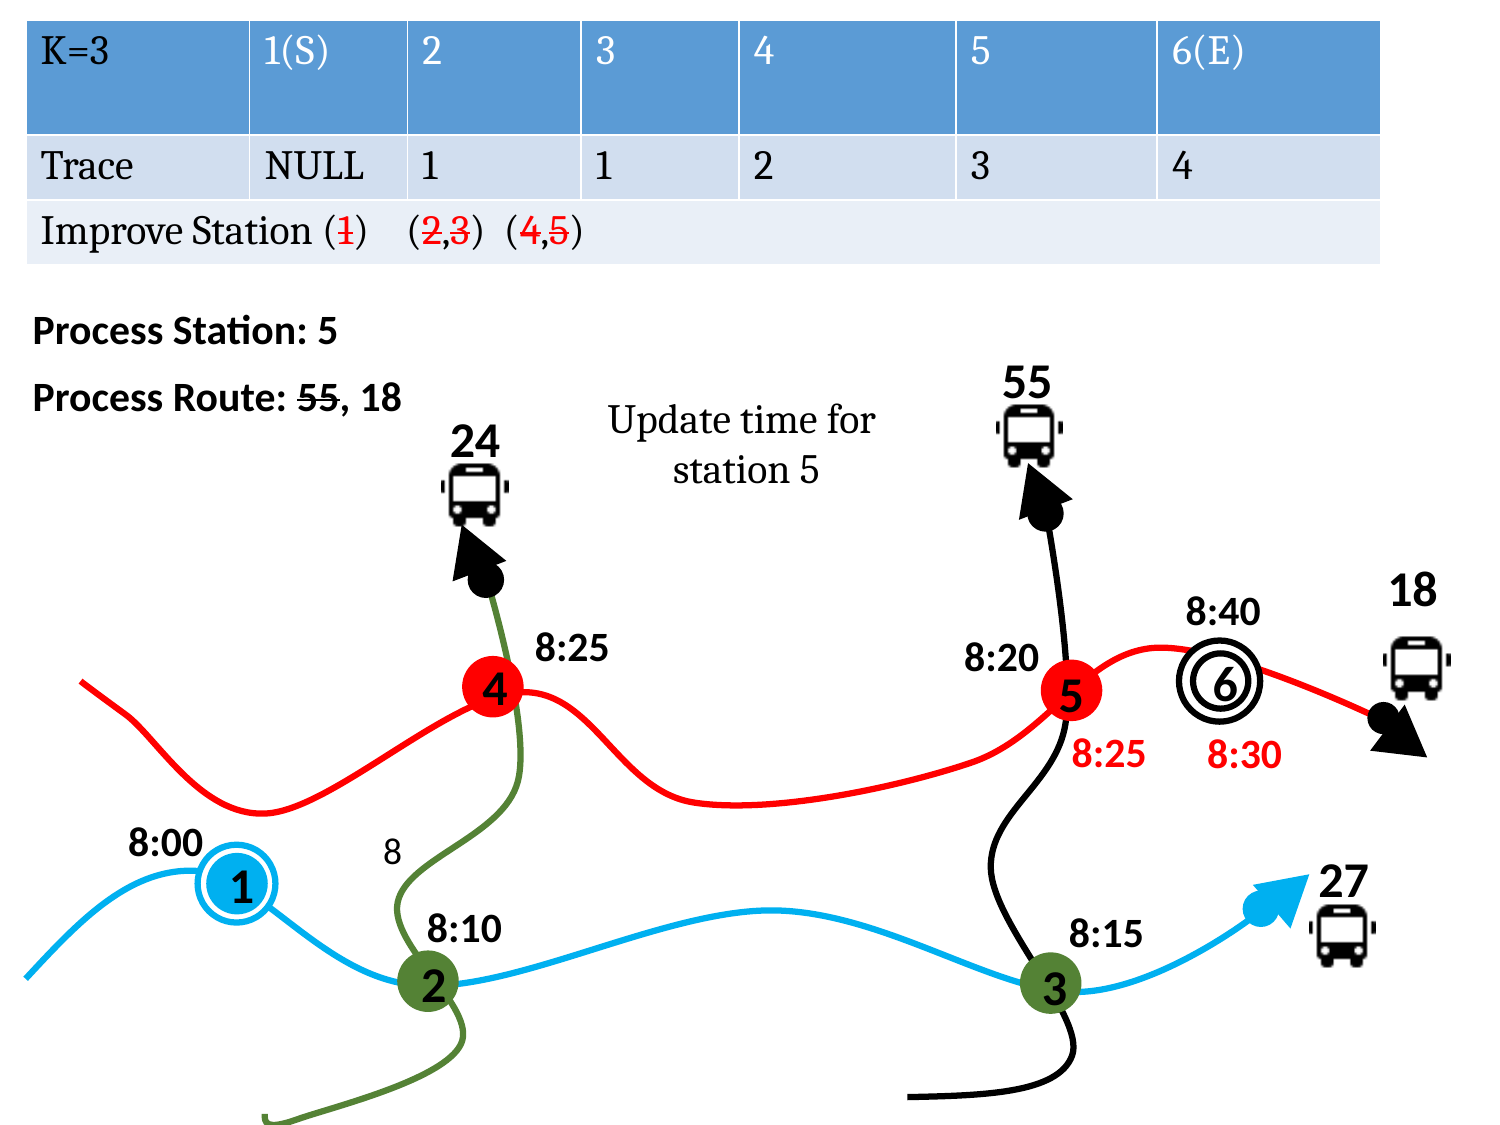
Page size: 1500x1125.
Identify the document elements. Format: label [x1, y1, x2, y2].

table_cell [1158, 136, 1380, 199]
table_cell [27, 136, 249, 199]
text_box [18, 295, 354, 361]
table_cell [250, 136, 407, 199]
picture [996, 403, 1063, 470]
text_box [17, 362, 418, 428]
table_header [957, 21, 1156, 134]
table_cell [740, 136, 955, 199]
text_box [987, 340, 1068, 416]
table_cell [408, 136, 580, 199]
picture [441, 462, 509, 529]
text_box [435, 399, 516, 475]
text_box [24, 470, 1428, 1125]
table_header [27, 21, 249, 134]
table_header [740, 21, 955, 134]
table_cell [27, 201, 1380, 264]
picture [1309, 903, 1376, 970]
table_header [250, 21, 407, 134]
table_header [582, 21, 738, 134]
text_box [592, 384, 901, 500]
table_cell [582, 136, 738, 199]
table_cell [957, 136, 1156, 199]
table_header [1158, 21, 1380, 134]
text_box [1372, 549, 1453, 624]
picture [1383, 635, 1451, 703]
table_header [408, 21, 580, 134]
